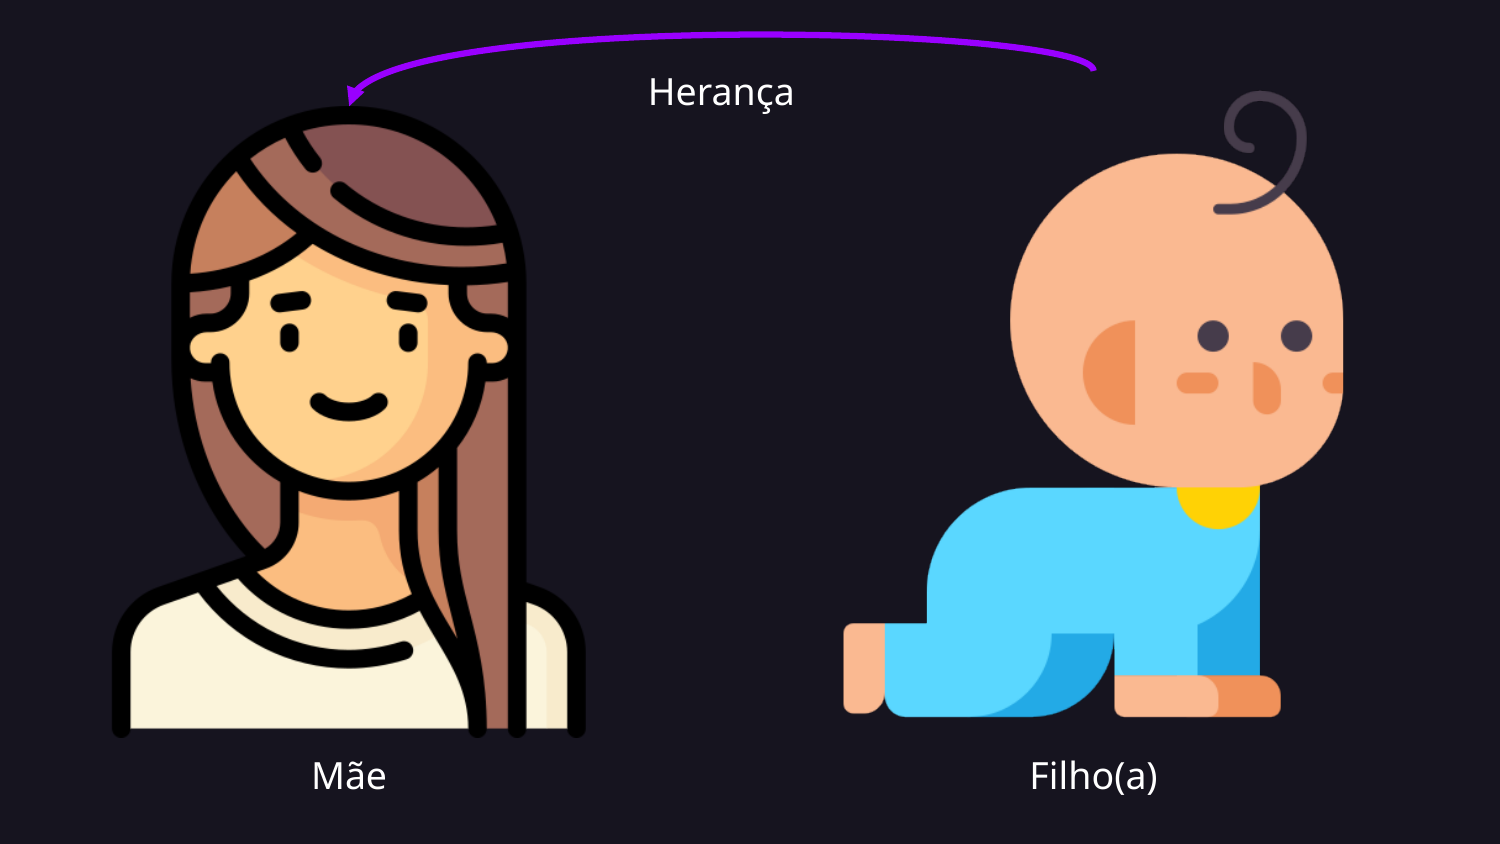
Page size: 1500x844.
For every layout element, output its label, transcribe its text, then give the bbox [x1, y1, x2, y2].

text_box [703, 0, 740, 461]
text_box Filho(a) [981, 746, 1207, 813]
picture [33, 105, 666, 738]
picture [760, 70, 1428, 738]
text_box Mãe [236, 746, 462, 813]
text_box Herança [744, 53, 834, 129]
text_box Herança [608, 53, 698, 129]
